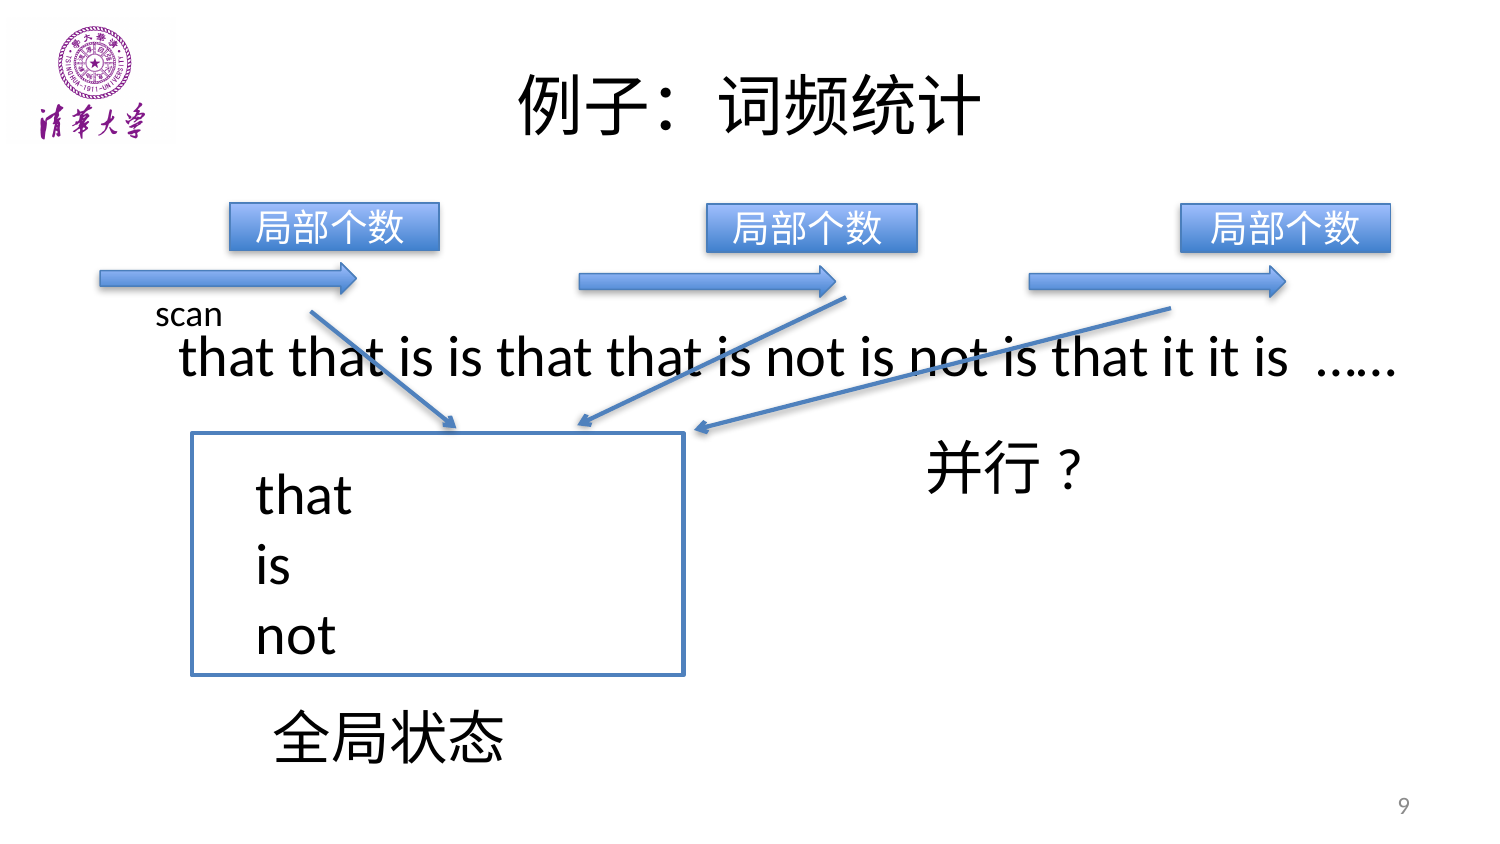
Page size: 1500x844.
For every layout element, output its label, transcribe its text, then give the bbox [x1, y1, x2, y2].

text_box that that is is that that is not is not is that it it is …… [458, 311, 571, 396]
slide_number 9 [1074, 782, 1425, 827]
text_box 局部个数 [706, 203, 918, 253]
text_box [190, 431, 686, 677]
text_box 局部个数 [1180, 203, 1391, 253]
text_box that that is is that that is not is not is that it it is …… [1176, 311, 1413, 396]
text_box that that is is that that is not is not is that it it is …… [163, 311, 306, 396]
text_box [1028, 265, 1287, 298]
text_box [310, 310, 457, 429]
picture [6, 17, 176, 144]
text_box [576, 296, 847, 426]
text_box scan [140, 281, 239, 342]
text_box 全局状态 [258, 694, 521, 779]
text_box [99, 262, 357, 295]
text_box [693, 307, 1172, 431]
text_box 局部个数 [229, 202, 440, 251]
text_box 并行? [911, 440, 1099, 509]
text_box [578, 265, 837, 295]
title 例子：词频统计 [75, 33, 1425, 175]
text_box that is not [241, 448, 368, 814]
